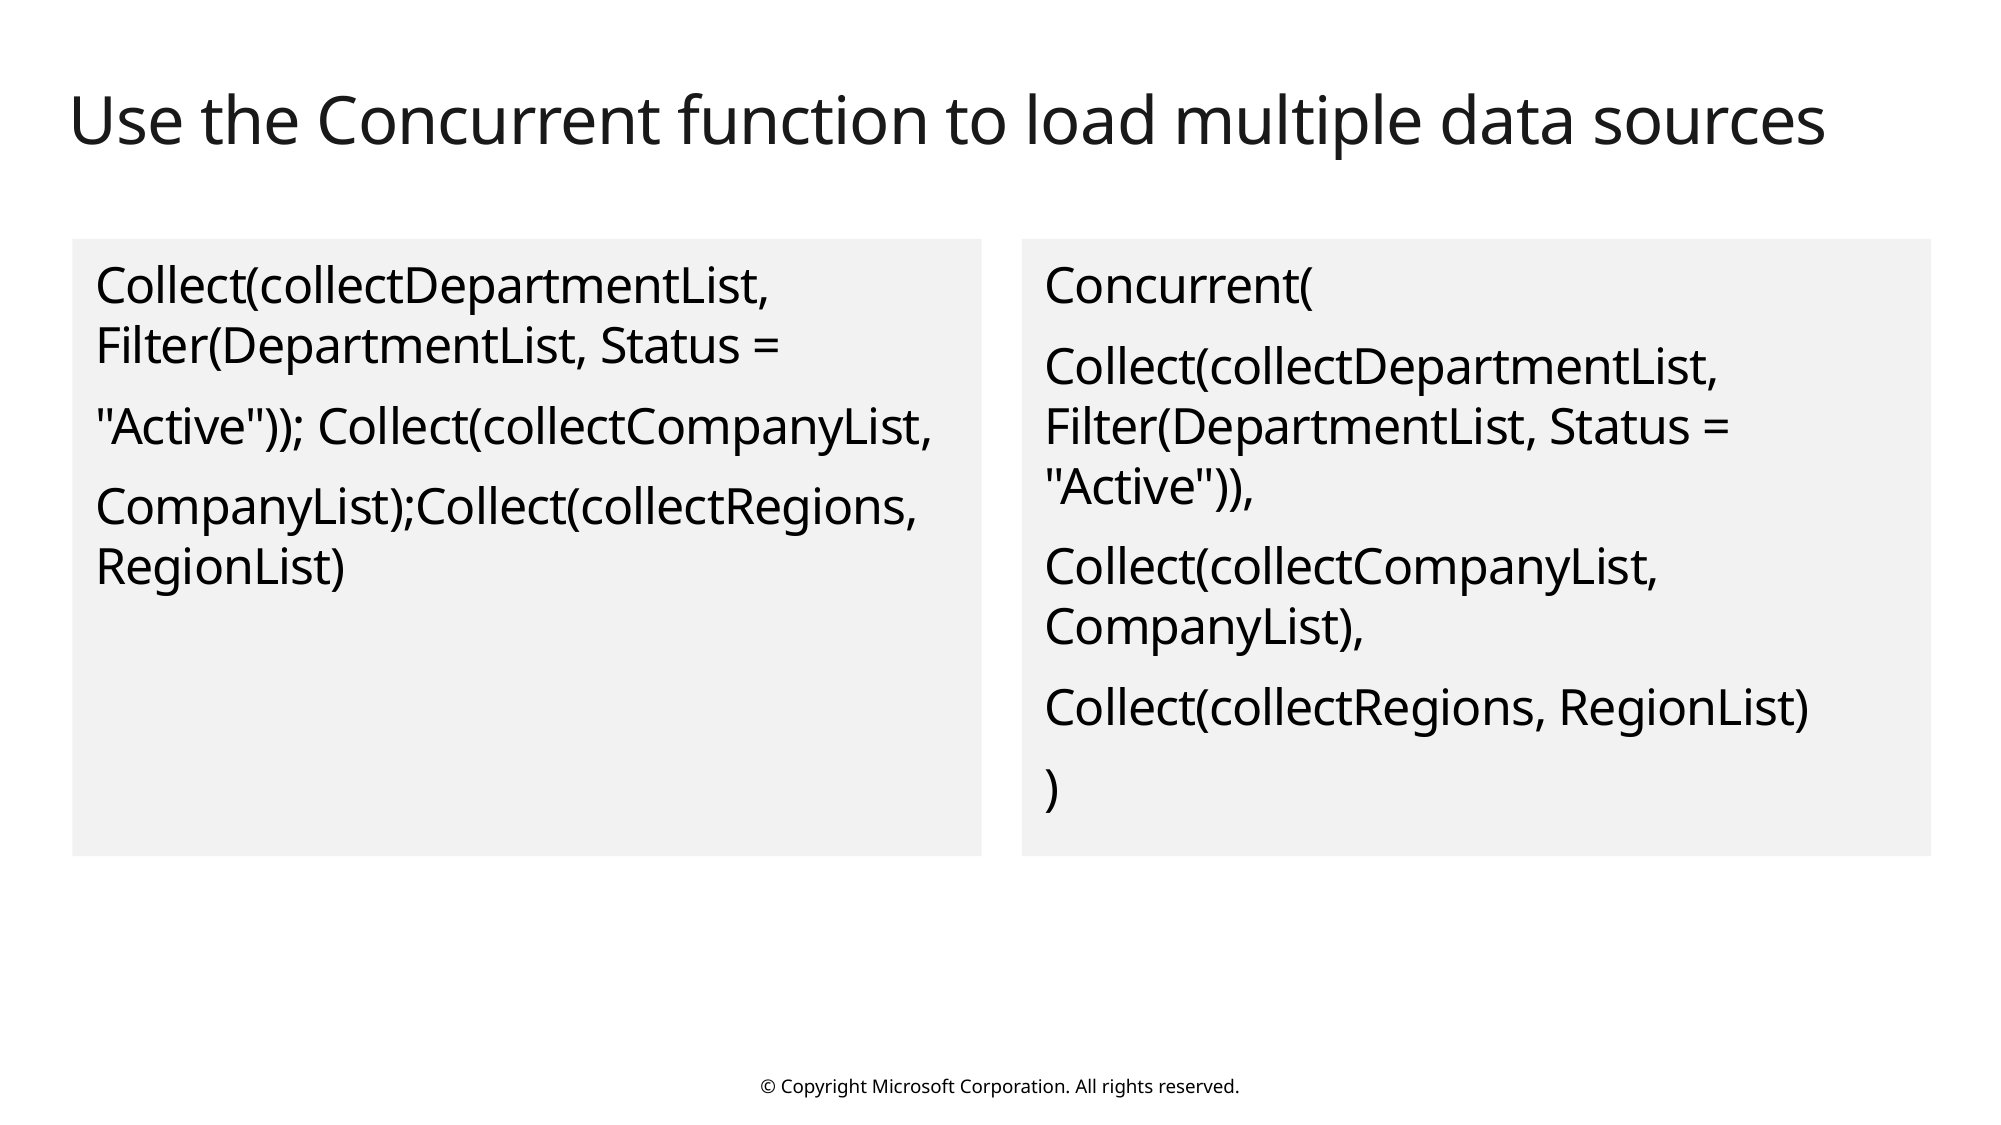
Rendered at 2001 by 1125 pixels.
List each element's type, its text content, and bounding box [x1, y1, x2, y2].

list Collect(collectDepartmentList, Filter(DepartmentList, Status = "Active")); Collect(collectCompanyList, CompanyList);Collect(collectRegions, RegionList) [72, 238, 982, 857]
title Use the Concurrent function to load multiple data sources [68, 72, 1930, 184]
list Concurrent( Collect(collectDepartmentList, Filter(DepartmentList, Status = "Active")), Collect(collectCompanyList, CompanyList), Collect(collectRegions, RegionList) ) [1021, 238, 1932, 857]
